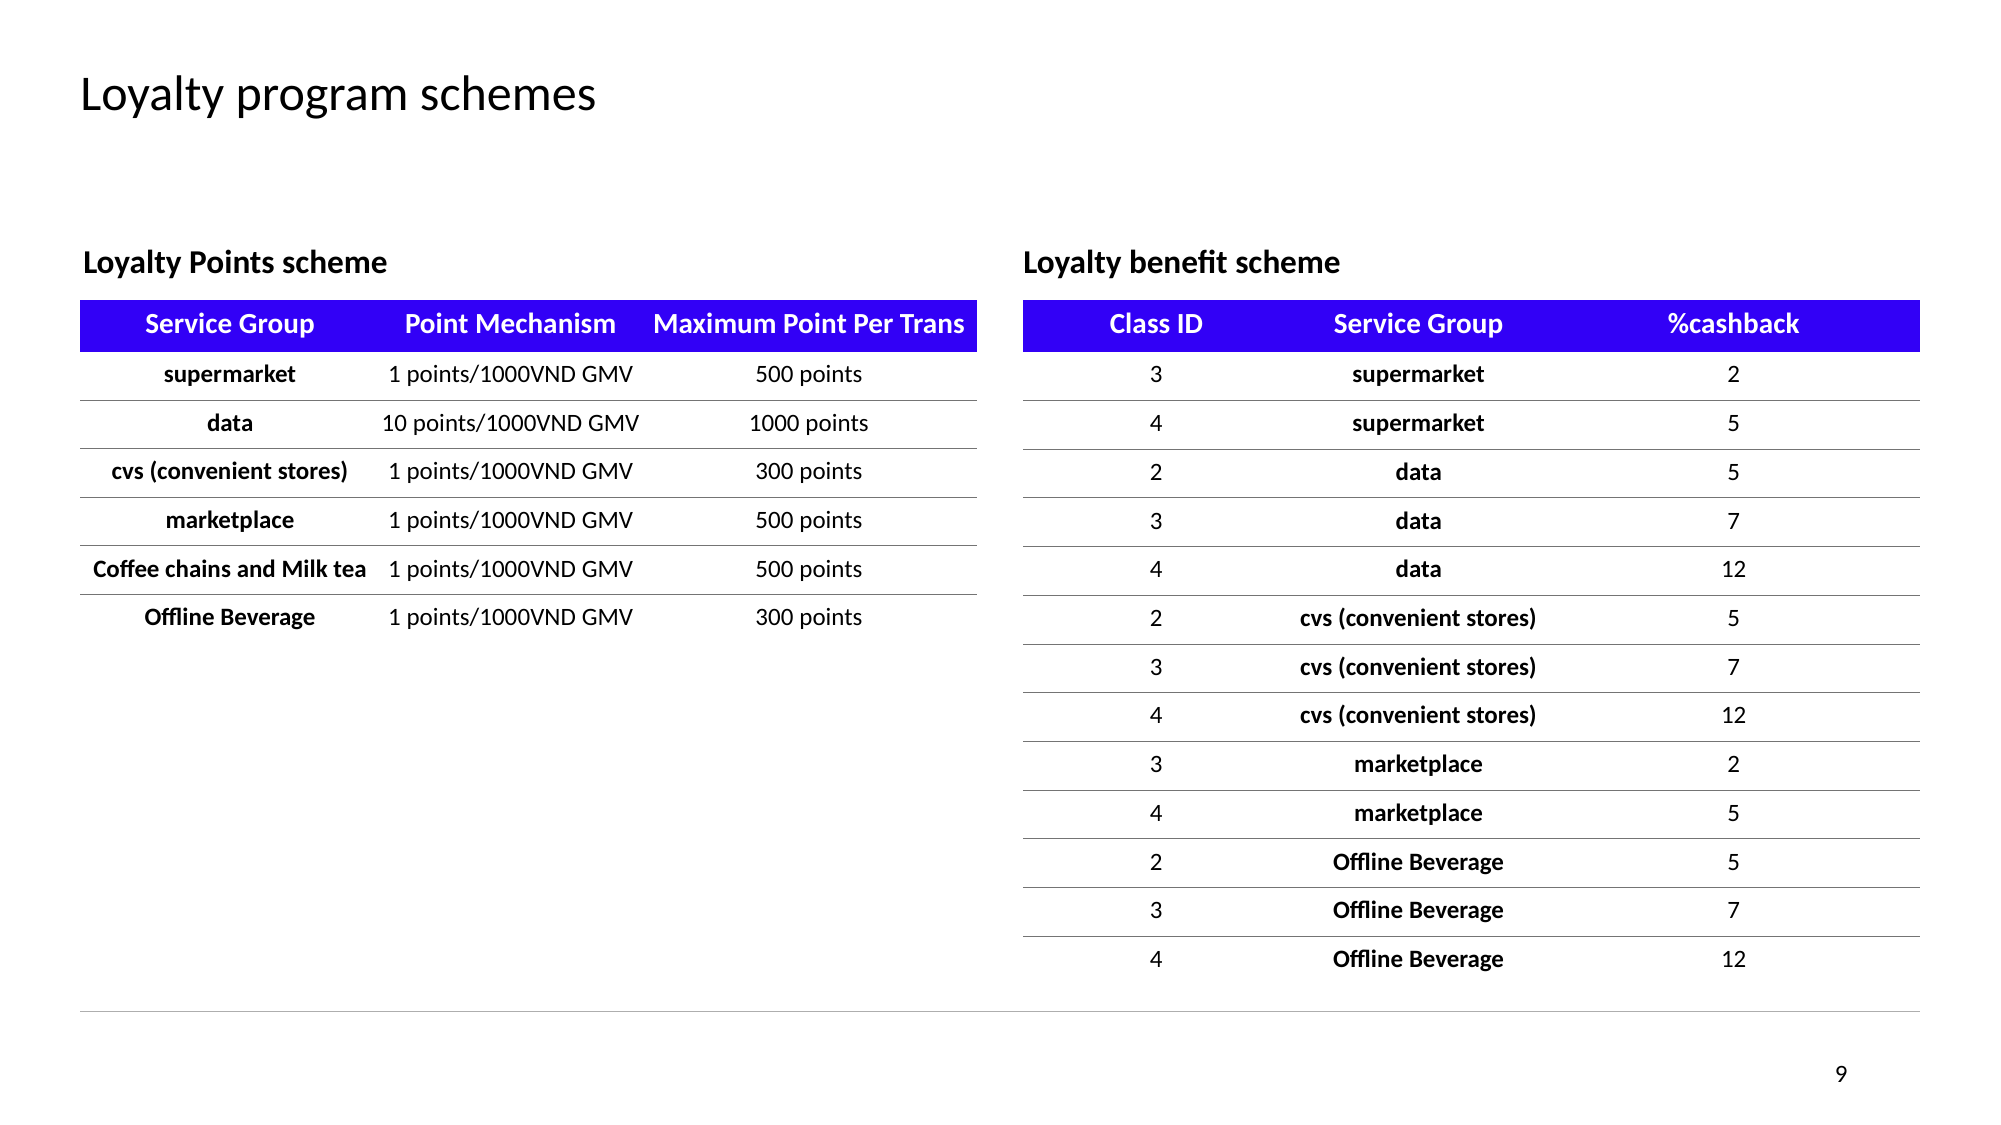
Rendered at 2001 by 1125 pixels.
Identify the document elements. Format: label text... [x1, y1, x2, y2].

table_cell 500 points [642, 352, 977, 400]
table_cell 5 [1548, 596, 1920, 644]
table_cell 1 points/1000VND GMV [380, 449, 642, 497]
text_box Loyalty Points scheme [67, 232, 531, 288]
table_cell 500 points [642, 546, 977, 594]
table_cell 2 [1023, 839, 1290, 887]
table_cell Offline Beverage [80, 595, 380, 643]
table_cell 7 [1548, 498, 1920, 546]
slide_number 9 [1412, 1042, 1863, 1103]
table_cell Coffee chains and Milk tea [80, 546, 380, 594]
table_cell 5 [1548, 450, 1920, 497]
table_cell supermarket [80, 352, 380, 400]
table_header Service Group [80, 300, 380, 352]
table_cell 4 [1023, 547, 1290, 595]
table_cell 3 [1023, 645, 1290, 692]
table_cell 2 [1023, 450, 1290, 497]
table_header Point Mechanism [380, 300, 642, 352]
table_cell cvs (convenient stores) [1290, 693, 1548, 741]
table_header Class ID [1023, 300, 1290, 352]
table_cell 2 [1548, 352, 1920, 400]
table_cell 2 [1023, 596, 1290, 644]
table_cell 3 [1023, 352, 1290, 400]
table_cell 10 points/1000VND GMV [380, 401, 642, 448]
table_cell cvs (convenient stores) [1290, 596, 1548, 644]
table_cell data [1290, 450, 1548, 497]
table_cell 12 [1548, 937, 1920, 985]
table_cell cvs (convenient stores) [80, 449, 380, 497]
table_cell 5 [1548, 401, 1920, 449]
table_cell 12 [1548, 693, 1920, 741]
table_cell 7 [1548, 645, 1920, 692]
table_cell 1 points/1000VND GMV [380, 498, 642, 545]
table_cell 4 [1023, 401, 1290, 449]
table_cell 1 points/1000VND GMV [380, 352, 642, 400]
table_cell 1 points/1000VND GMV [380, 595, 642, 643]
table_cell supermarket [1290, 352, 1548, 400]
table_cell 4 [1023, 791, 1290, 838]
title Loyalty program schemes [80, 59, 1920, 163]
table_cell marketplace [1290, 742, 1548, 790]
table_cell data [1290, 547, 1548, 595]
table_cell Offline Beverage [1290, 839, 1548, 887]
text_box Loyalty benefit scheme [1007, 232, 1471, 288]
table_cell 2 [1548, 742, 1920, 790]
table_cell cvs (convenient stores) [1290, 645, 1548, 692]
table_cell supermarket [1290, 401, 1548, 449]
table_cell 300 points [642, 595, 977, 643]
table_cell 1000 points [642, 401, 977, 448]
table_cell 5 [1548, 791, 1920, 838]
table_cell 7 [1548, 888, 1920, 936]
table_cell 12 [1548, 547, 1920, 595]
table_cell 1 points/1000VND GMV [380, 546, 642, 594]
table_cell data [80, 401, 380, 448]
table_cell 4 [1023, 693, 1290, 741]
table_header Service Group [1290, 300, 1548, 352]
table_header Maximum Point Per Trans [642, 300, 977, 352]
table_cell 500 points [642, 498, 977, 545]
table_cell 300 points [642, 449, 977, 497]
table_cell Offline Beverage [1290, 937, 1548, 985]
table_cell marketplace [80, 498, 380, 545]
table_cell 4 [1023, 937, 1290, 985]
table_cell marketplace [1290, 791, 1548, 838]
table_cell Offline Beverage [1290, 888, 1548, 936]
table_cell 3 [1023, 498, 1290, 546]
table_cell 3 [1023, 742, 1290, 790]
table_header %cashback [1548, 300, 1920, 352]
table_cell data [1290, 498, 1548, 546]
table_cell 3 [1023, 888, 1290, 936]
table_cell 5 [1548, 839, 1920, 887]
